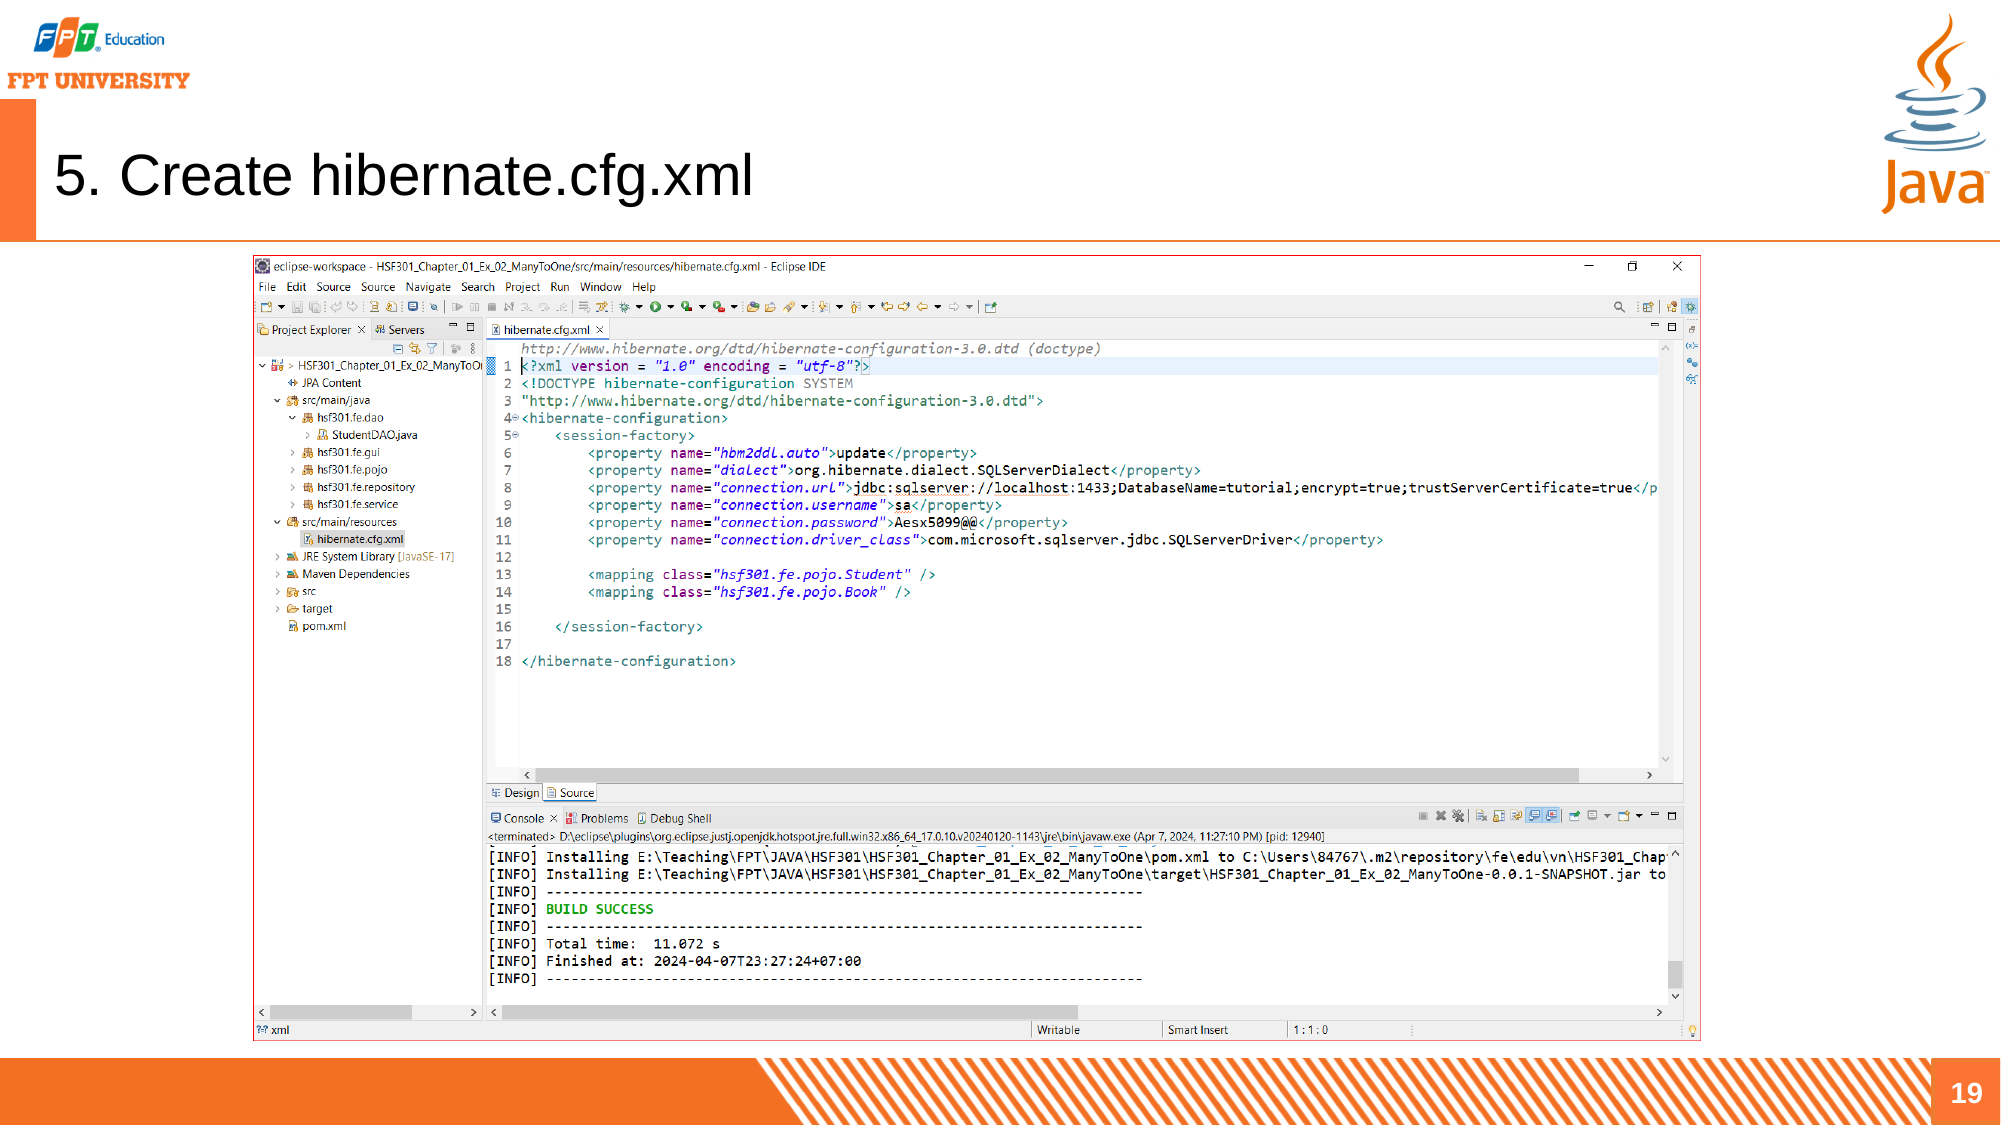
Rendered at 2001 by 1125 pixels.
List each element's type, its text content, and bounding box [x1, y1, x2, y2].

slide_number 19 [1933, 1059, 2000, 1124]
picture [253, 255, 1702, 1041]
title 5. Create hibernate.cfg.xml [39, 123, 1872, 230]
picture [0, 1058, 1934, 1125]
picture [1868, 4, 2000, 226]
picture [0, 2, 197, 99]
